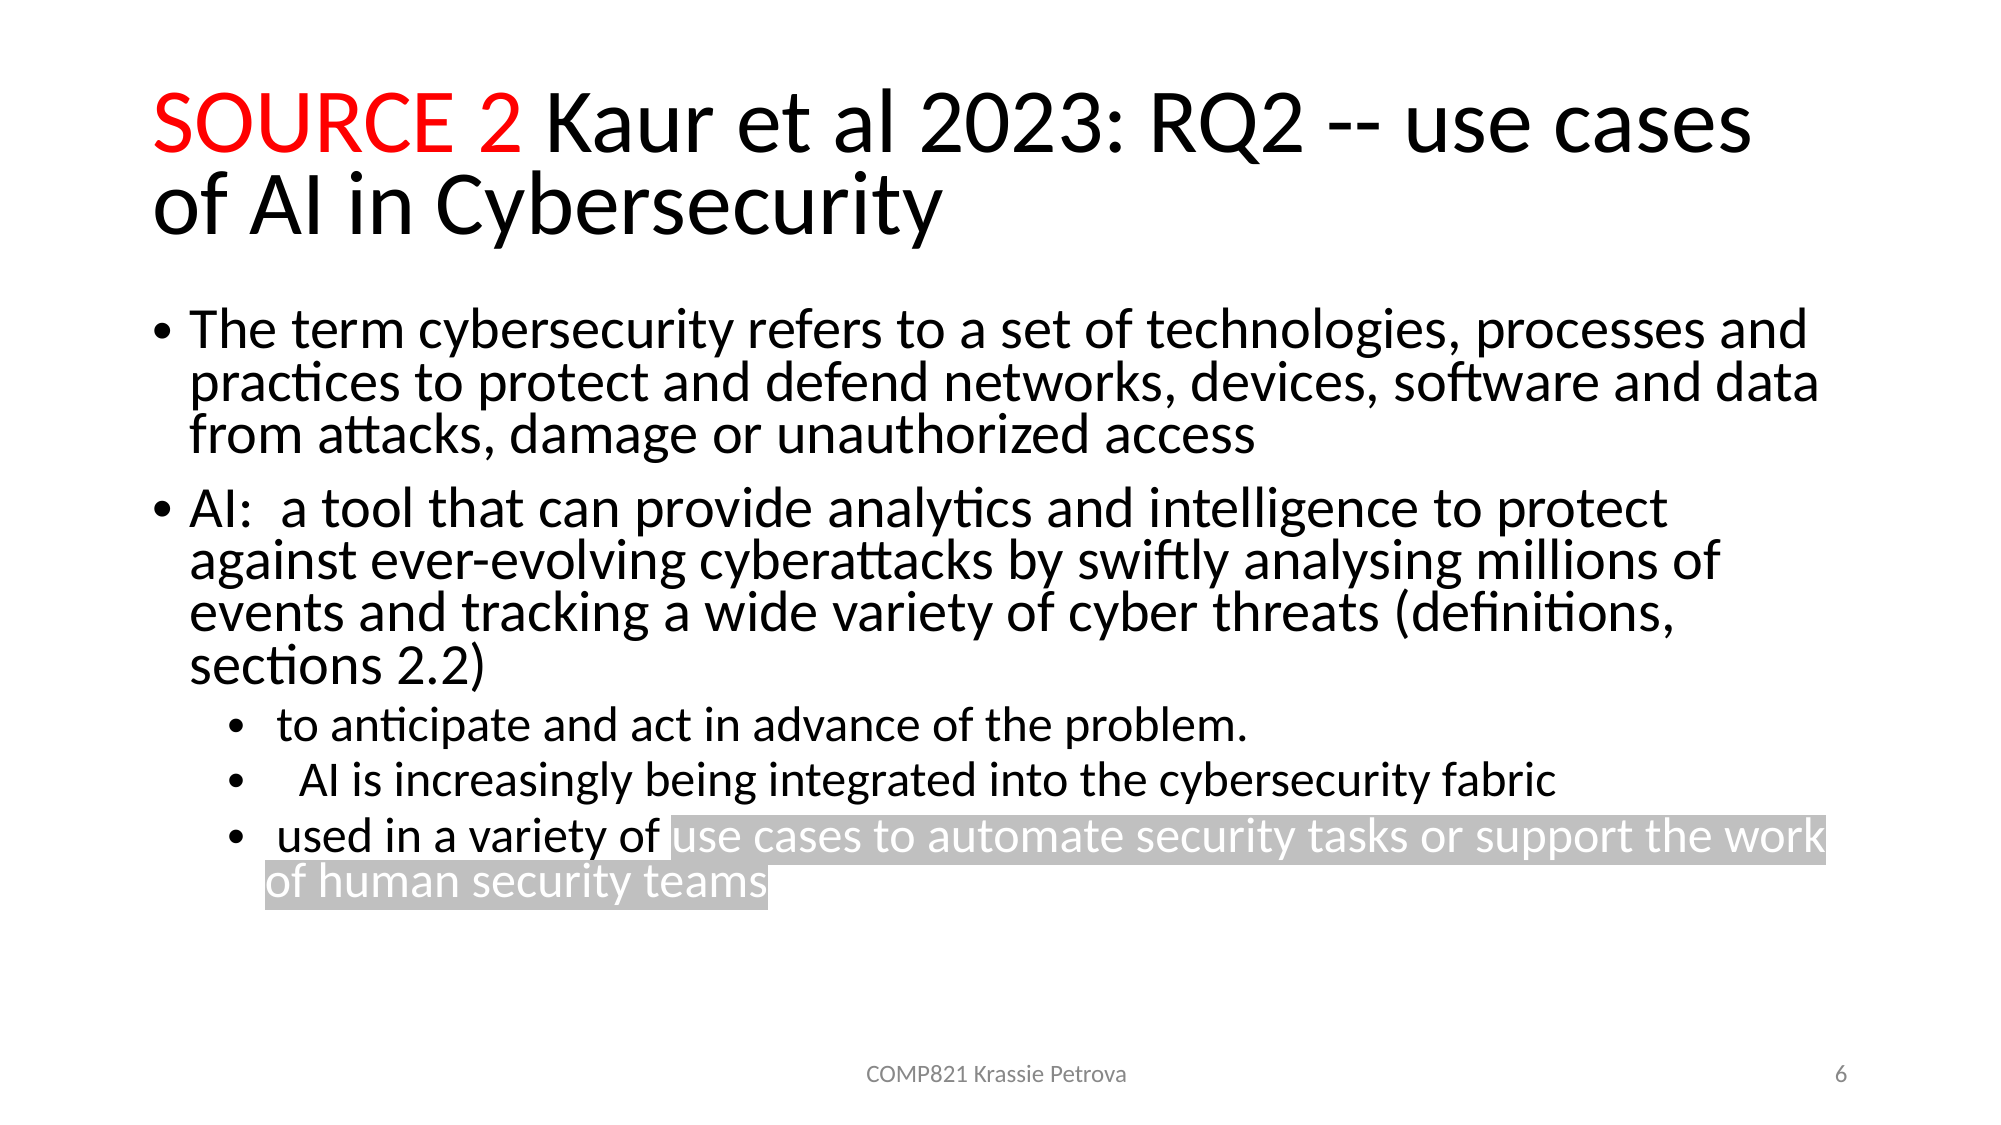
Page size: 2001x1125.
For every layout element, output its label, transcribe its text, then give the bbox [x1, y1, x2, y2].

footer COMP821 Krassie Petrova [662, 1042, 1338, 1103]
list The term cybersecurity refers to a set of technologies, processes and practices to protect and defend networks, devices, software and data from attacks, damage or unauthorized access AI: a tool that can provide analytics and intelligence to protect against ever-evolving cyberattacks by swiftly analysing millions of events and tracking a wide variety of cyber threats (definitions, sections 2.2) to anticipate and act in advance of the problem. AI is increasingly being integrated into the cybersecurity fabric used in a variety of use cases to automate security tasks or support the work of human security teams [137, 299, 1863, 1014]
slide_number ‹#› [1412, 1042, 1863, 1103]
title SOURCE 2 Kaur et al 2023: RQ2 -- use cases of AI in Cybersecurity [137, 59, 1863, 278]
